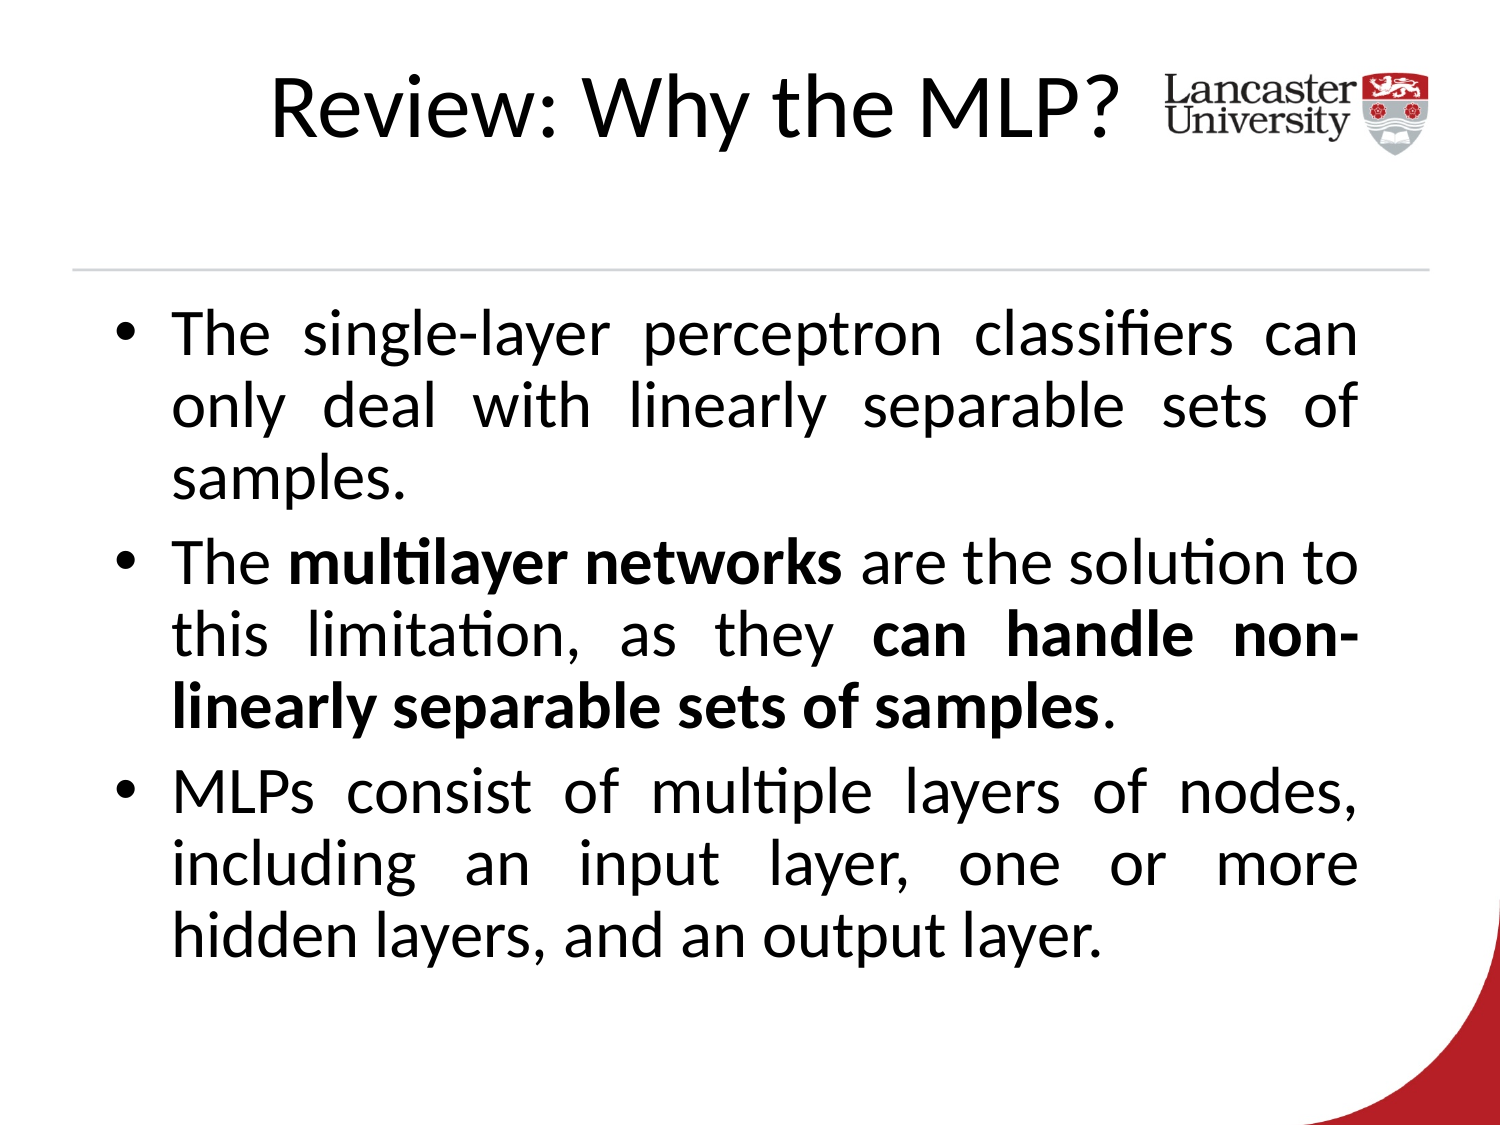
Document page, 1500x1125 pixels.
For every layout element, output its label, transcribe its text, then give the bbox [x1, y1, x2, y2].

text_box Review: Why the MLP? [0, 38, 1401, 226]
text_box The single-layer perceptron classifiers can only deal with linearly separable sets of samples. The multilayer networks are the solution to this limitation, as they can handle non-linearly separable sets of samples. MLPs consist of multiple layers of nodes, including an input layer, one or more hidden layers, and an output layer. [100, 290, 1376, 1125]
picture [0, 0, 1500, 1125]
